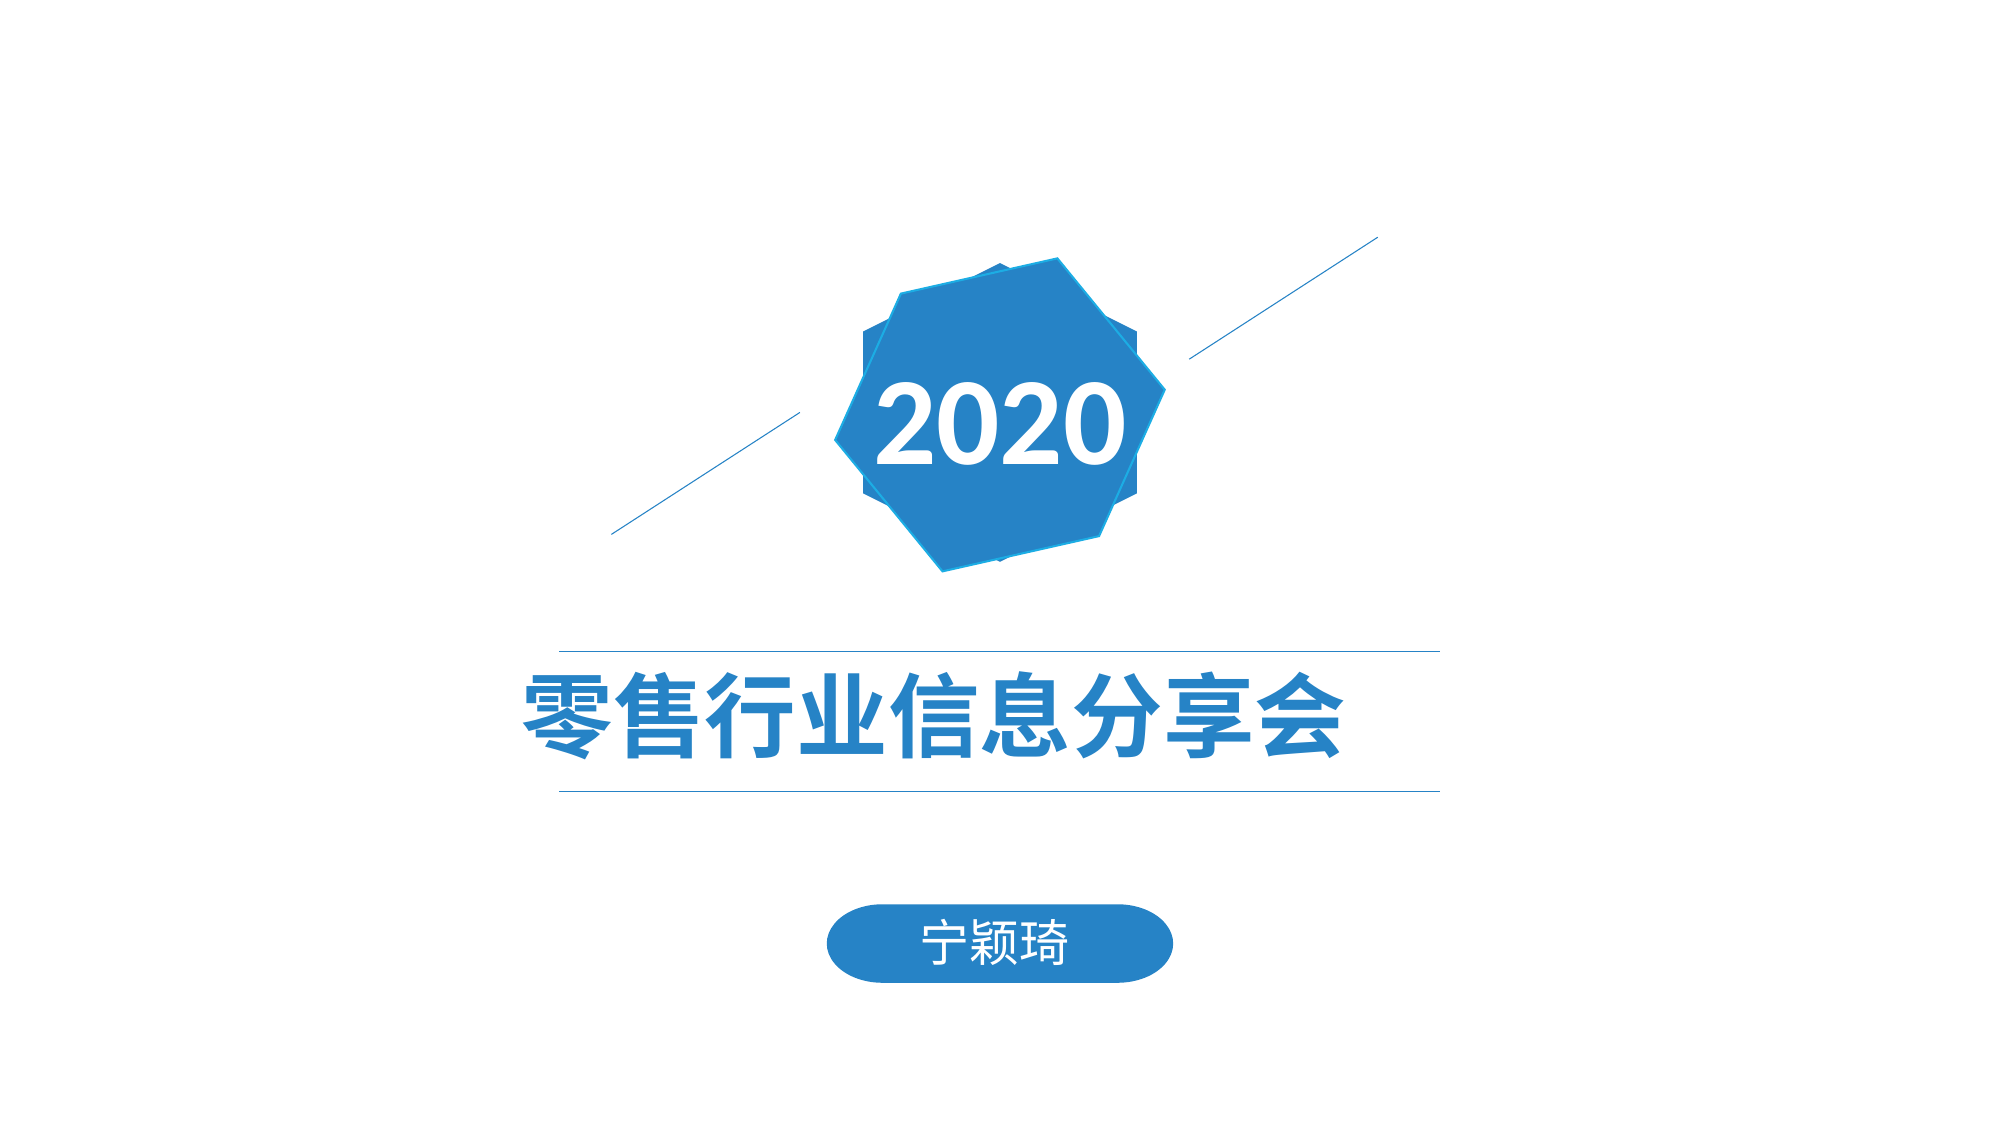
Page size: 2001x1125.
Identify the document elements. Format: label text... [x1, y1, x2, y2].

list 2020 [820, 349, 1180, 502]
list 宁颖琦 [904, 911, 1087, 981]
list 零售行业信息分享会 [506, 664, 1371, 780]
